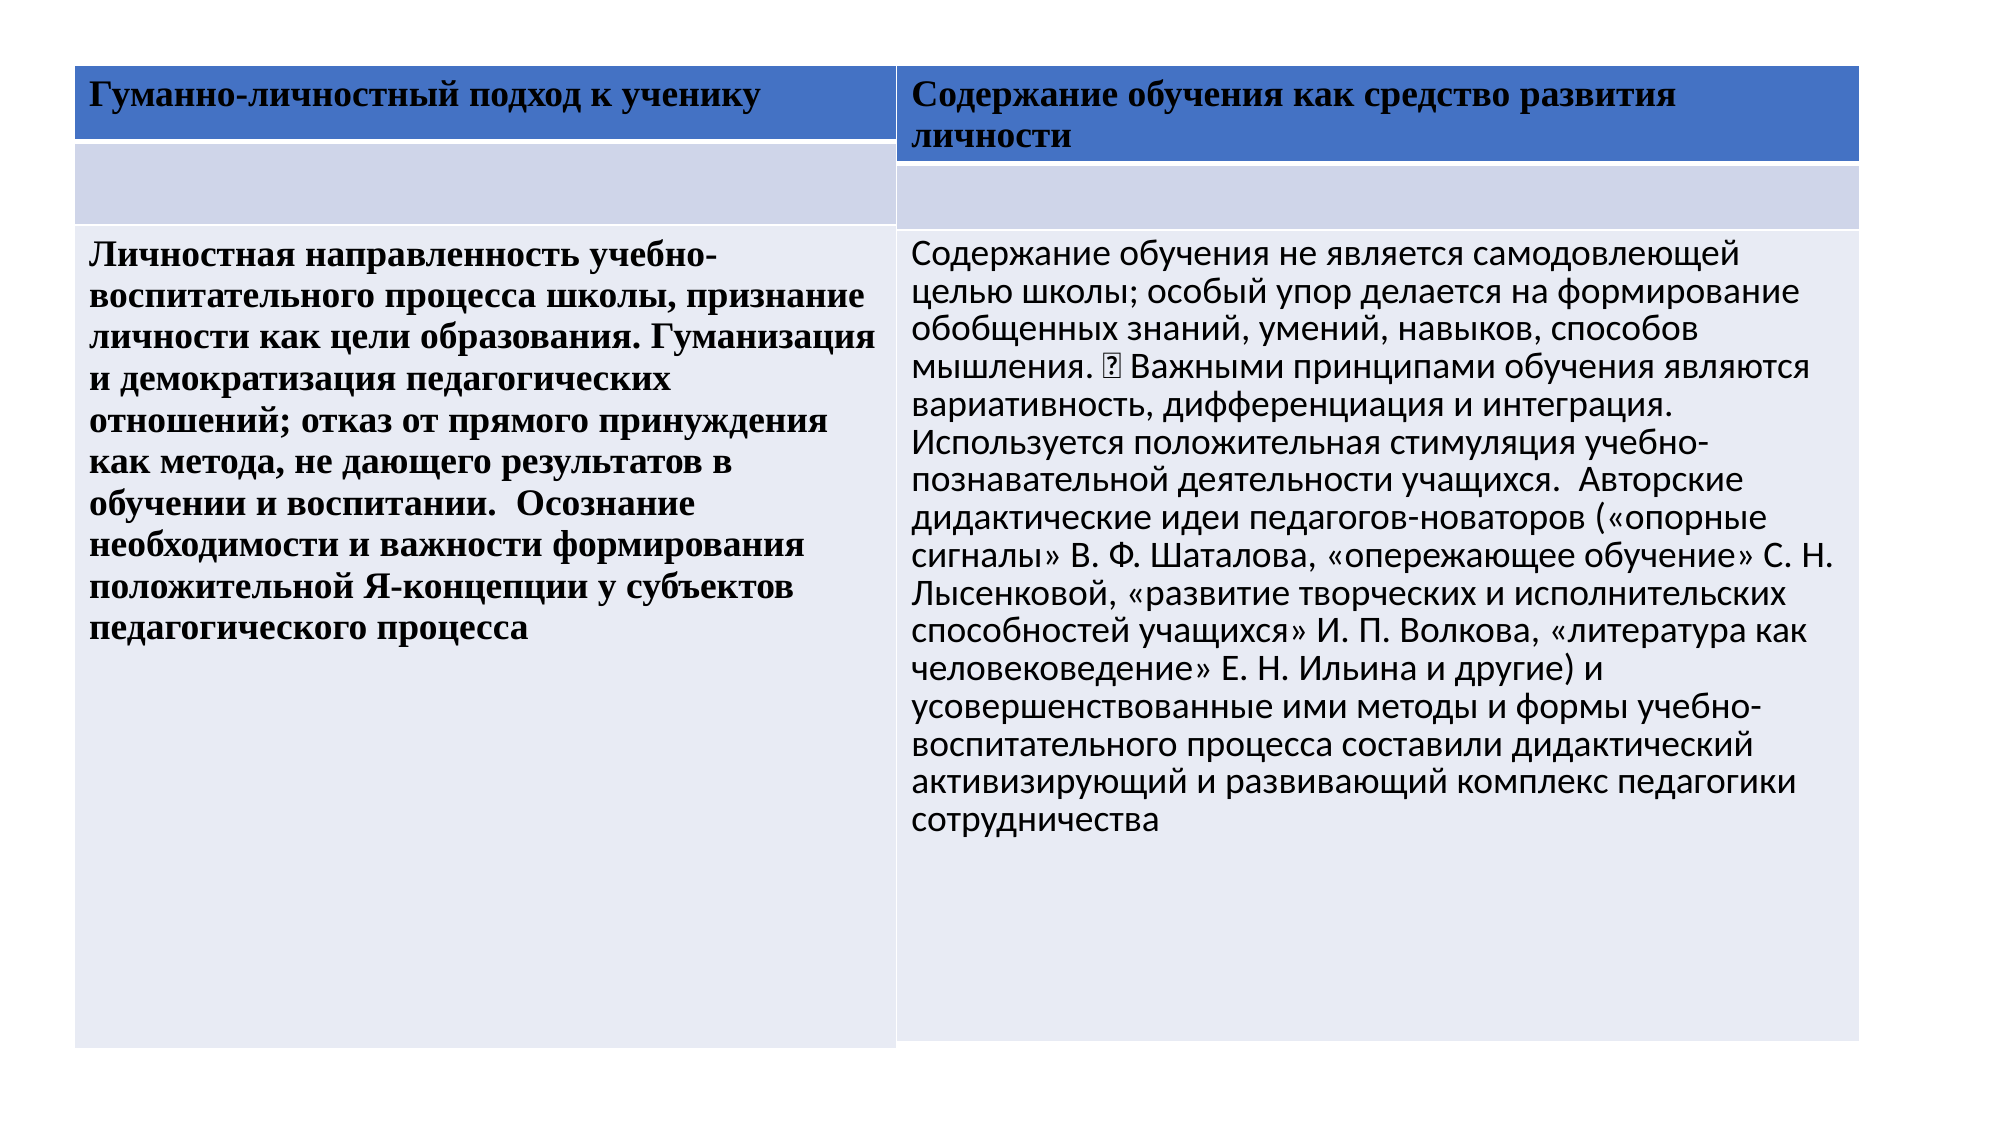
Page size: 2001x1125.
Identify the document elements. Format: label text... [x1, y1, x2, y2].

table_header Содержание обучения как средство развития личности [897, 66, 1859, 161]
table_cell [897, 166, 1859, 229]
table_cell Личностная направленность учебно-воспитательного процесса школы, признание личности как цели образования. Гуманизация и демократизация педагогических отношений; отказ от прямого принуждения как метода, не дающего результатов в обучении и воспитании. Осознание необходимости и важности формирования положительной Я-концепции у субъектов педагогического процесса [75, 226, 896, 1048]
table_header Гуманно-личностный подход к ученику [75, 66, 896, 139]
table_cell [75, 144, 896, 224]
table_cell Содержание обучения не является самодовлеющей целью школы; особый упор делается на формирование обобщенных знаний, умений, навыков, способов мышления.  Важными принципами обучения являются вариативность, дифференциация и интеграция. Используется положительная стимуляция учебно-познавательной деятельности учащихся. Авторские дидактические идеи педагогов-новаторов («опорные сигналы» В. Ф. Шаталова, «опережающее обучение» С. Н. Лысенковой, «развитие творческих и исполнительских способностей учащихся» И. П. Волкова, «литература как человековедение» Е. Н. Ильина и другие) и усовершенствованные ими методы и формы учебно-воспитательного процесса составили дидактический активизирующий и развивающий комплекс педагогики сотрудничества [897, 231, 1859, 1041]
